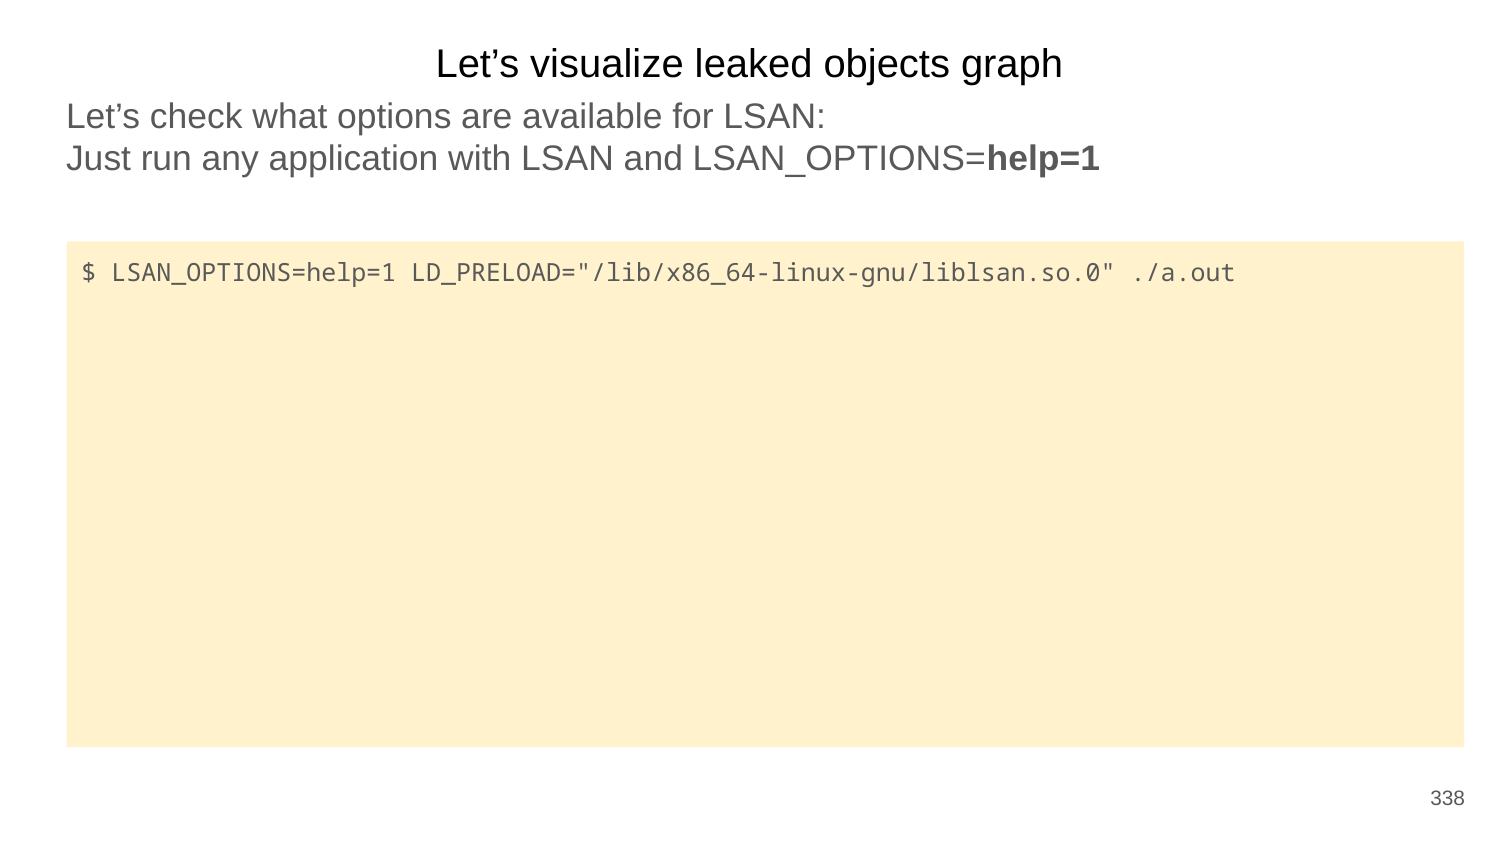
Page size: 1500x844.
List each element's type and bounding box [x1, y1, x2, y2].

text_box [51, 22, 1480, 812]
slide_number [1389, 764, 1480, 830]
